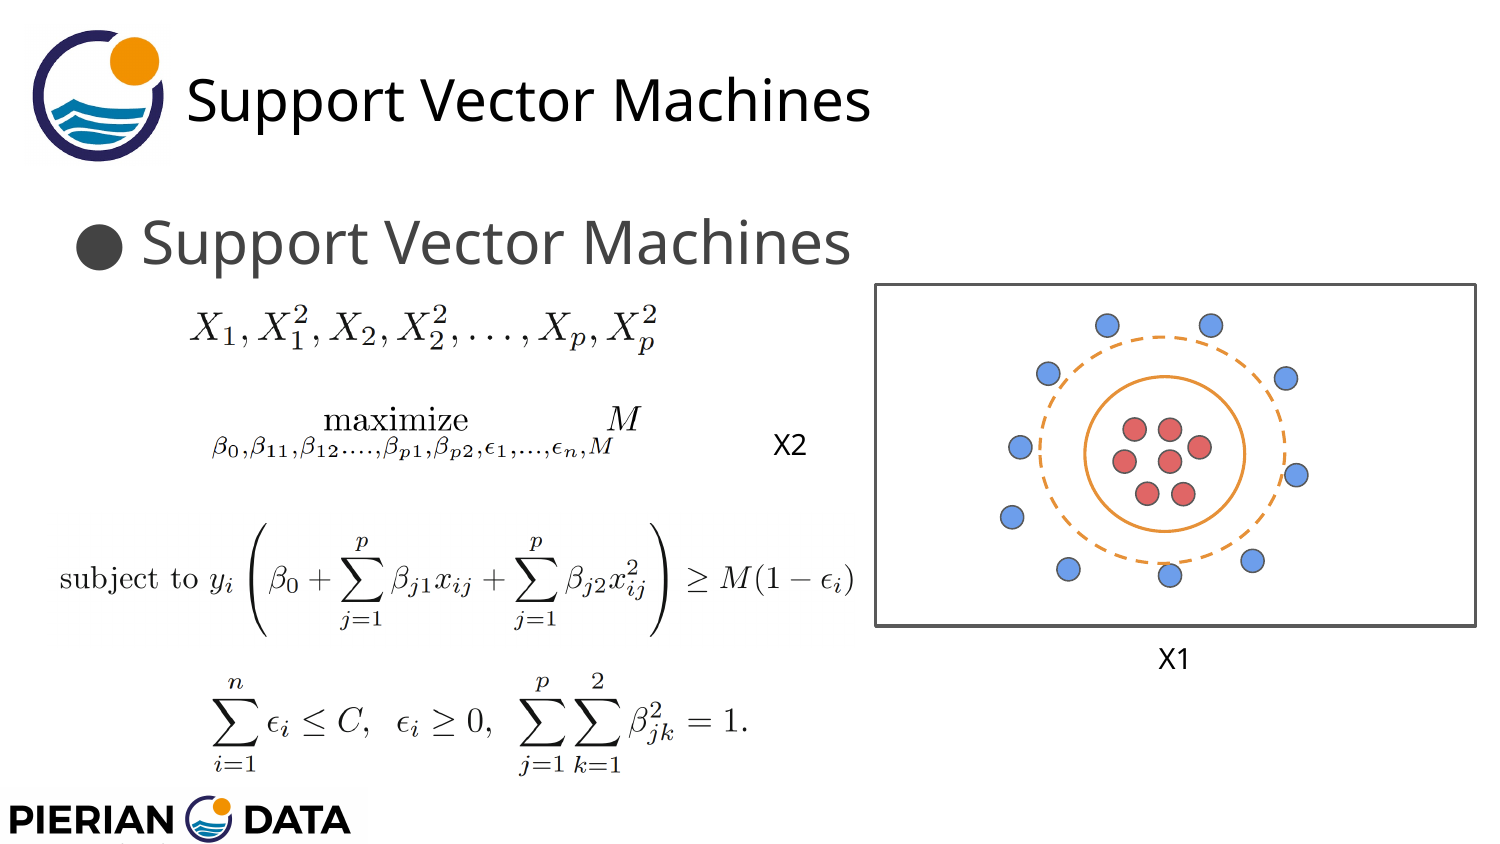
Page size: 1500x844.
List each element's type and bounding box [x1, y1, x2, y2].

picture [24, 24, 172, 167]
picture [47, 512, 855, 649]
list [51, 189, 1476, 331]
picture [196, 382, 661, 477]
picture [0, 787, 368, 844]
picture [196, 659, 765, 785]
picture [178, 291, 661, 364]
text_box [875, 314, 1476, 655]
title [172, 48, 1449, 143]
text_box [710, 412, 871, 440]
